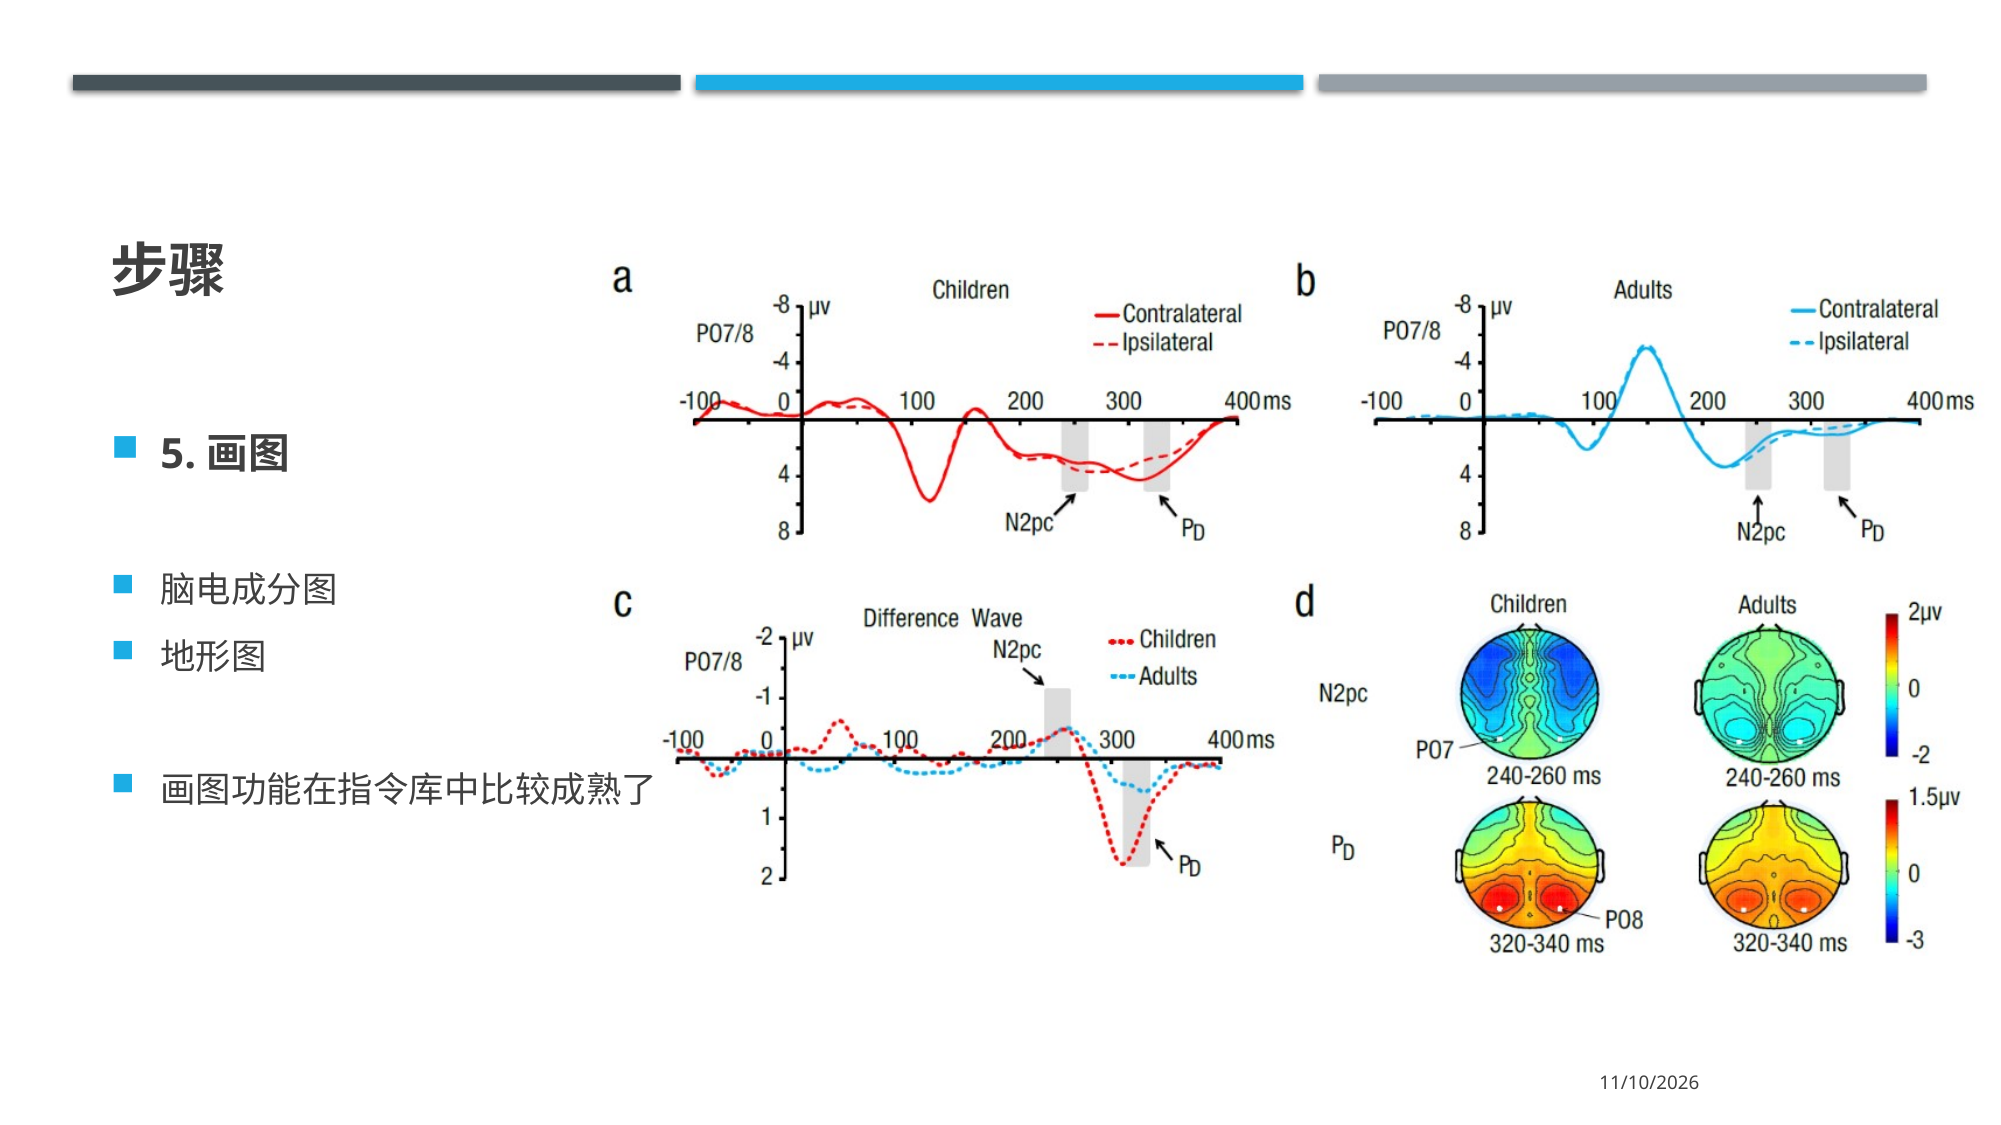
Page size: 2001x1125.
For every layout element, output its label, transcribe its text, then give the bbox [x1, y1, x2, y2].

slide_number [1247, 1053, 1715, 1114]
title 步骤 [95, 115, 1905, 311]
picture [601, 251, 2000, 956]
list 5.画图 脑电成分图 地形图 画图功能在指令库中比较成熟了 [95, 383, 1905, 981]
